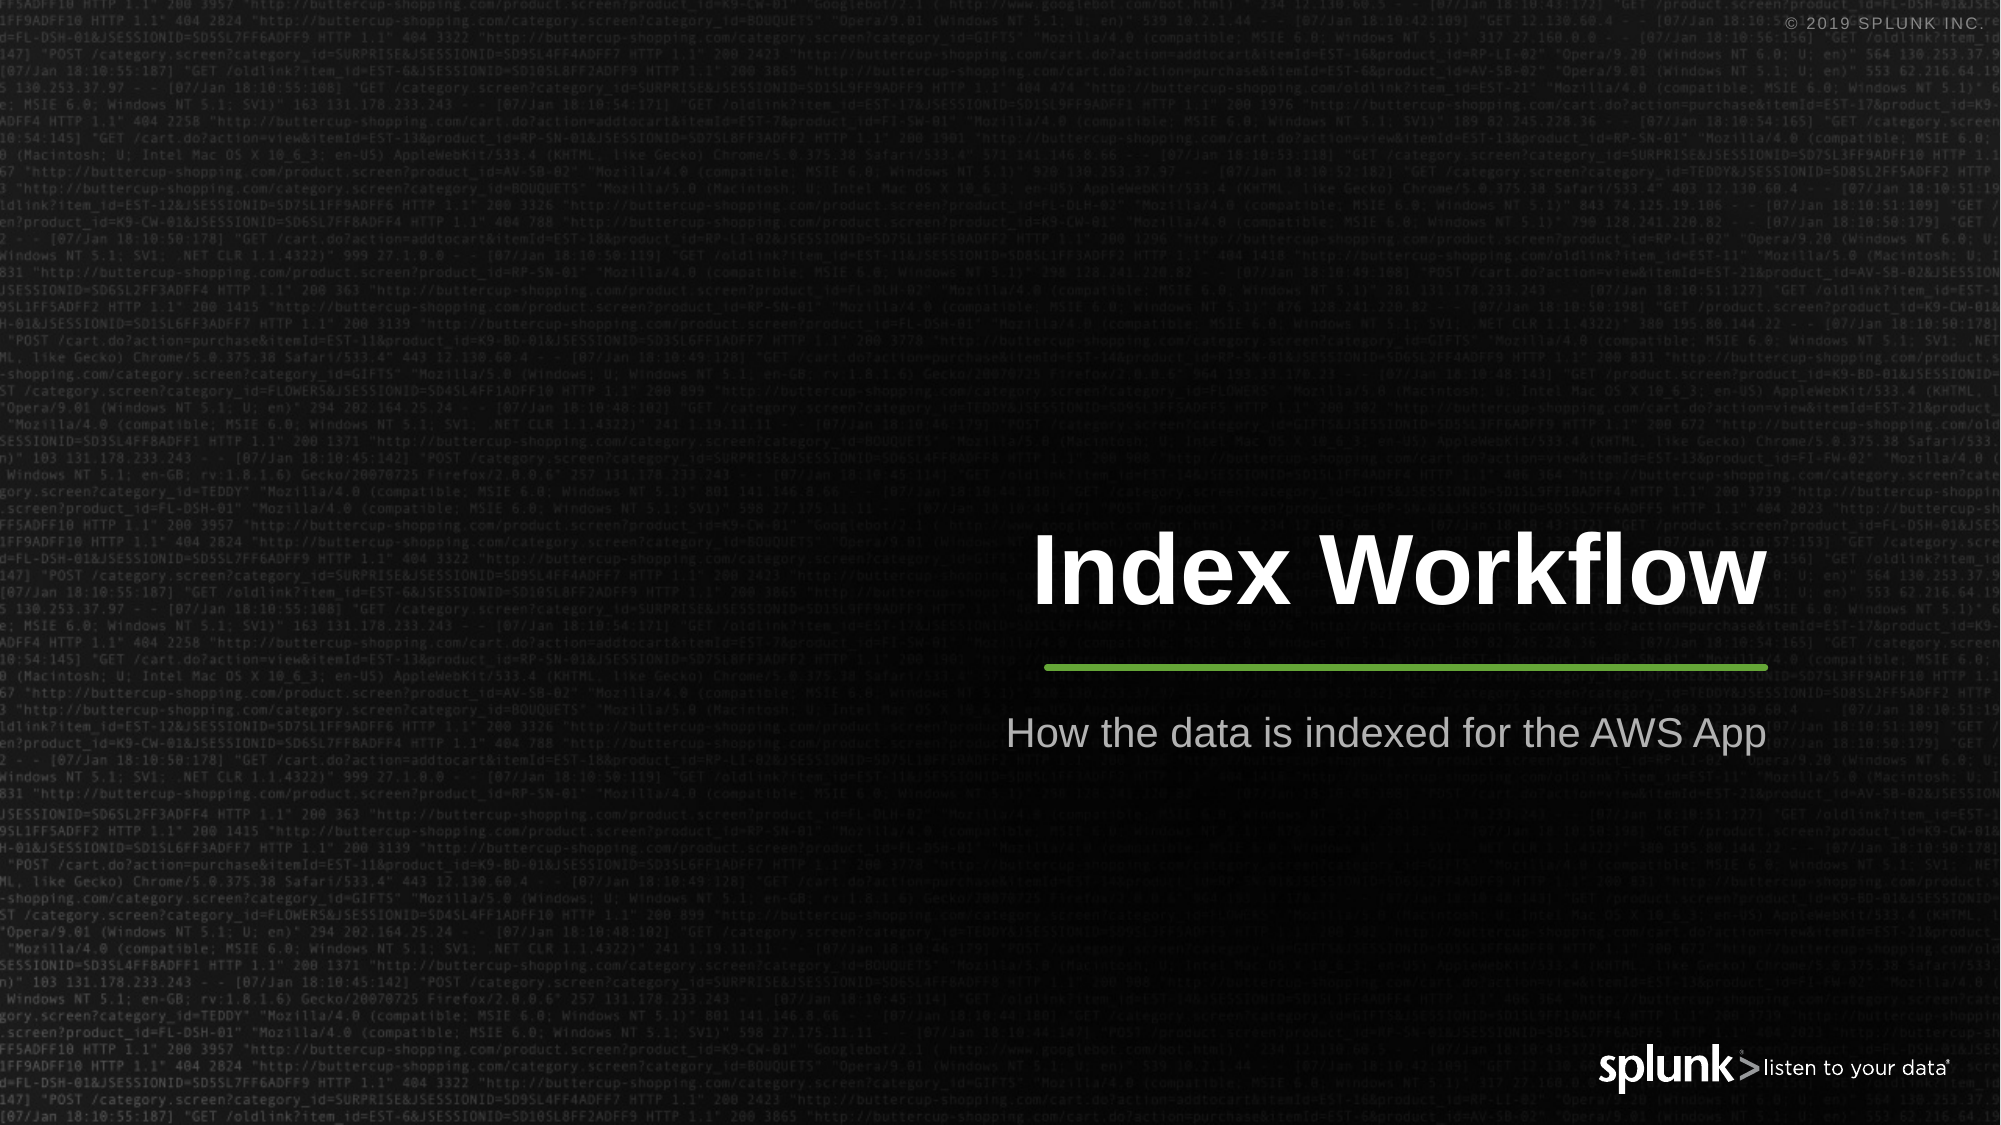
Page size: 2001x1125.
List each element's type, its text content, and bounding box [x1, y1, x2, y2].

picture [0, 0, 2001, 1125]
subtitle How the data is indexed for the AWS App [701, 681, 1768, 878]
title Index Workflow [701, 160, 1768, 625]
